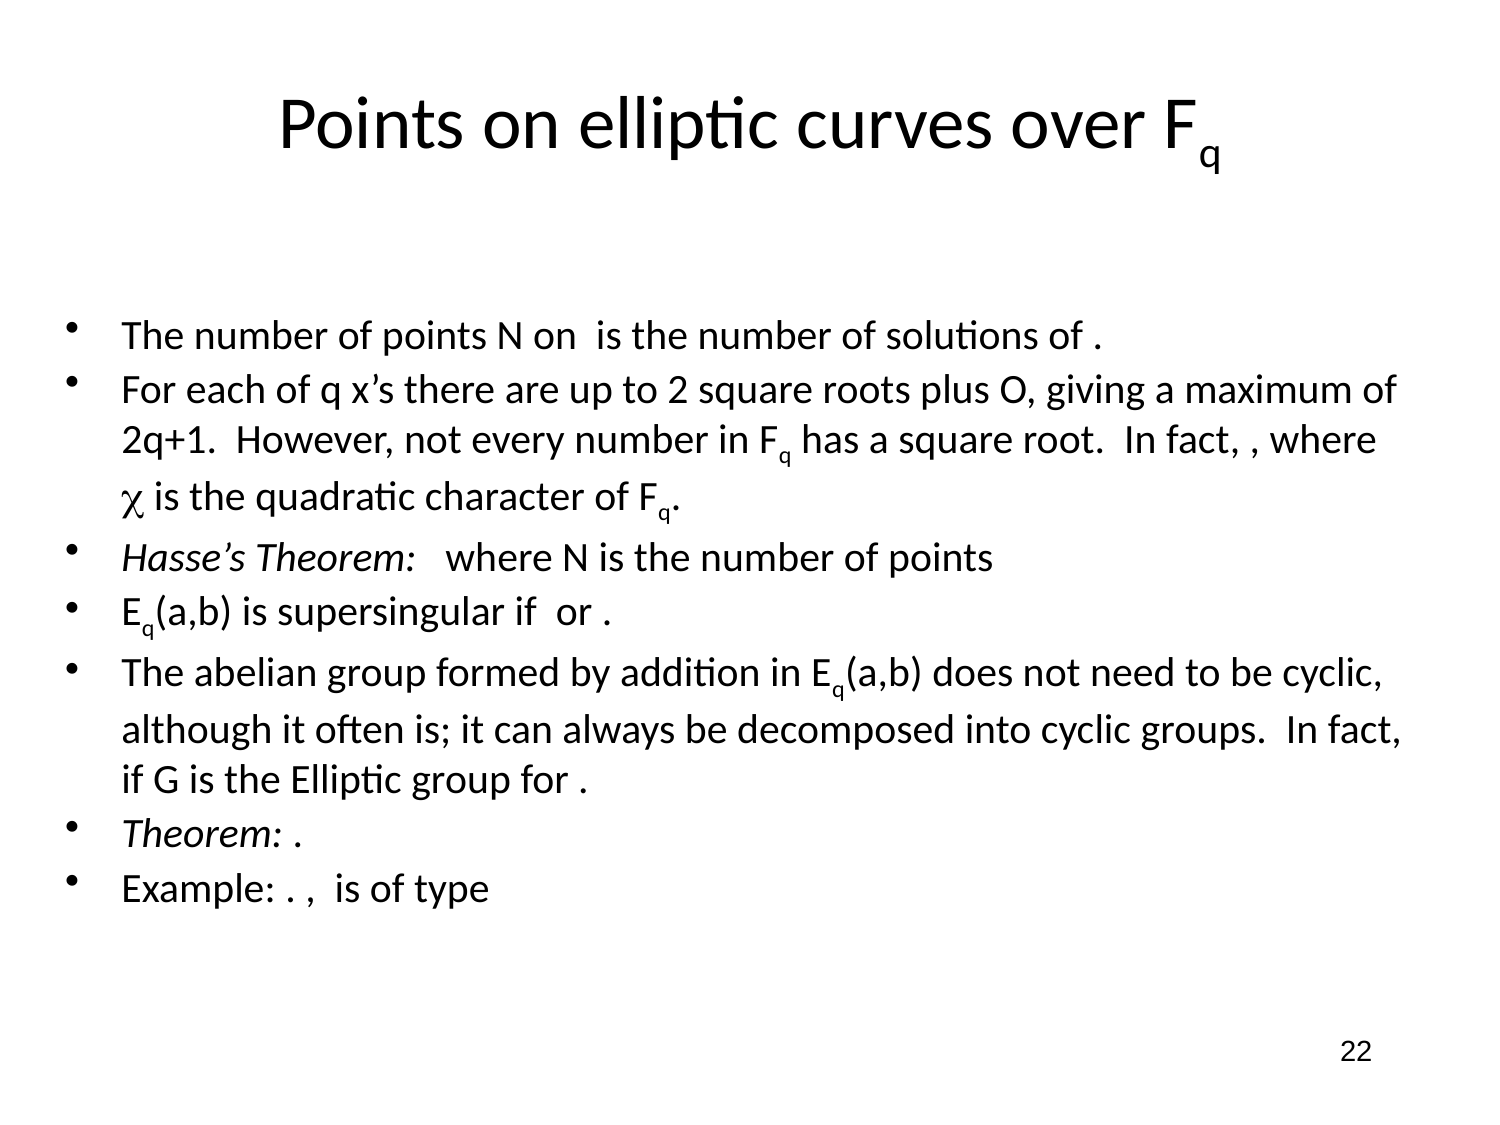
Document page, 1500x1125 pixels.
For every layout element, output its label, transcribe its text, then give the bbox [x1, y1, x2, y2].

title Points on elliptic curves over Fq [112, 62, 1388, 188]
slide_number 22 [1074, 1024, 1388, 1101]
